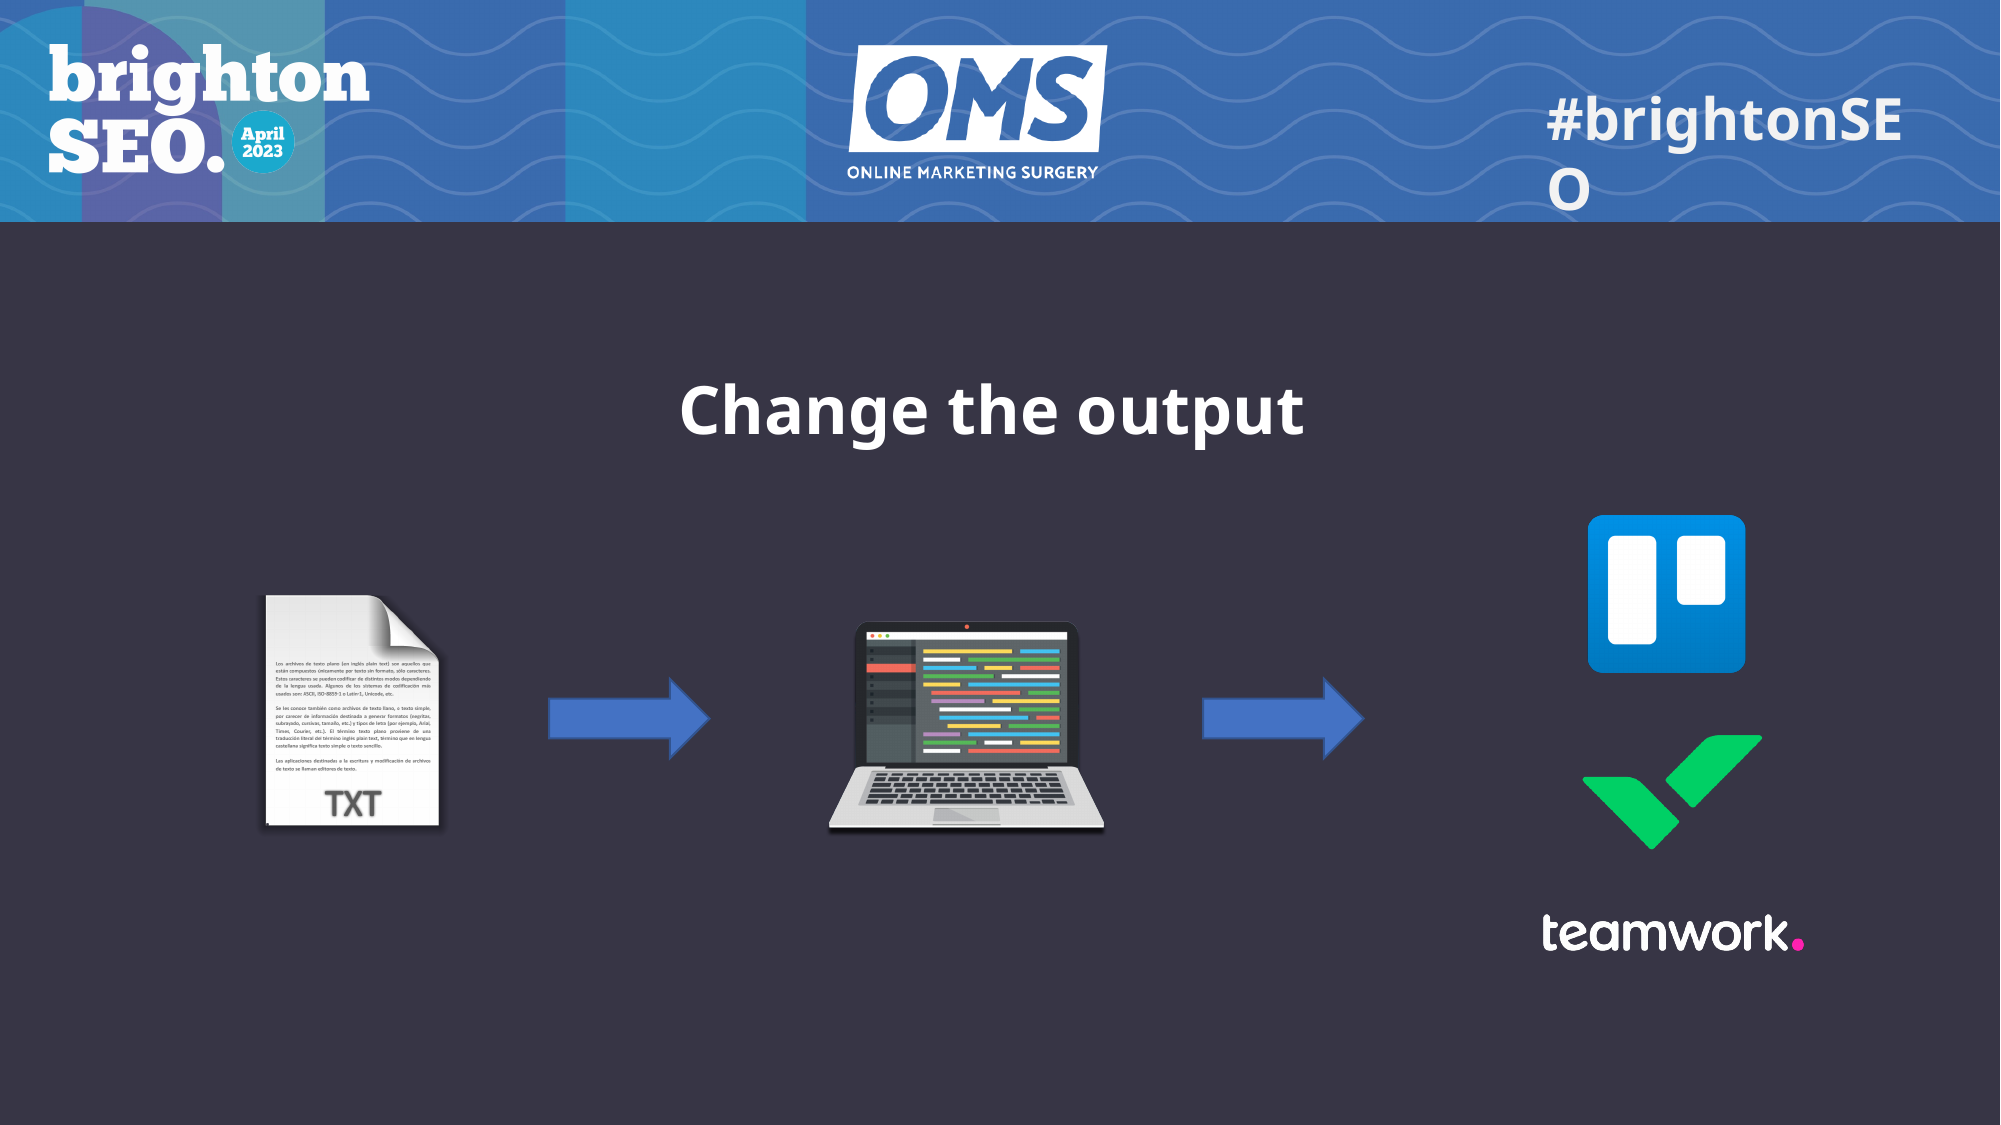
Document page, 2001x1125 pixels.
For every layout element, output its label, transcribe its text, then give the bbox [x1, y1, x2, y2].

text_box [1202, 676, 1366, 761]
picture [1561, 515, 1772, 673]
picture [1543, 914, 1804, 951]
picture [0, 0, 2000, 222]
picture [762, 570, 1171, 861]
text_box Change the output [32, 338, 1952, 477]
picture [228, 594, 476, 843]
picture [1561, 712, 1785, 871]
text_box #brightonSEO [1531, 222, 1952, 230]
text_box [548, 676, 712, 761]
